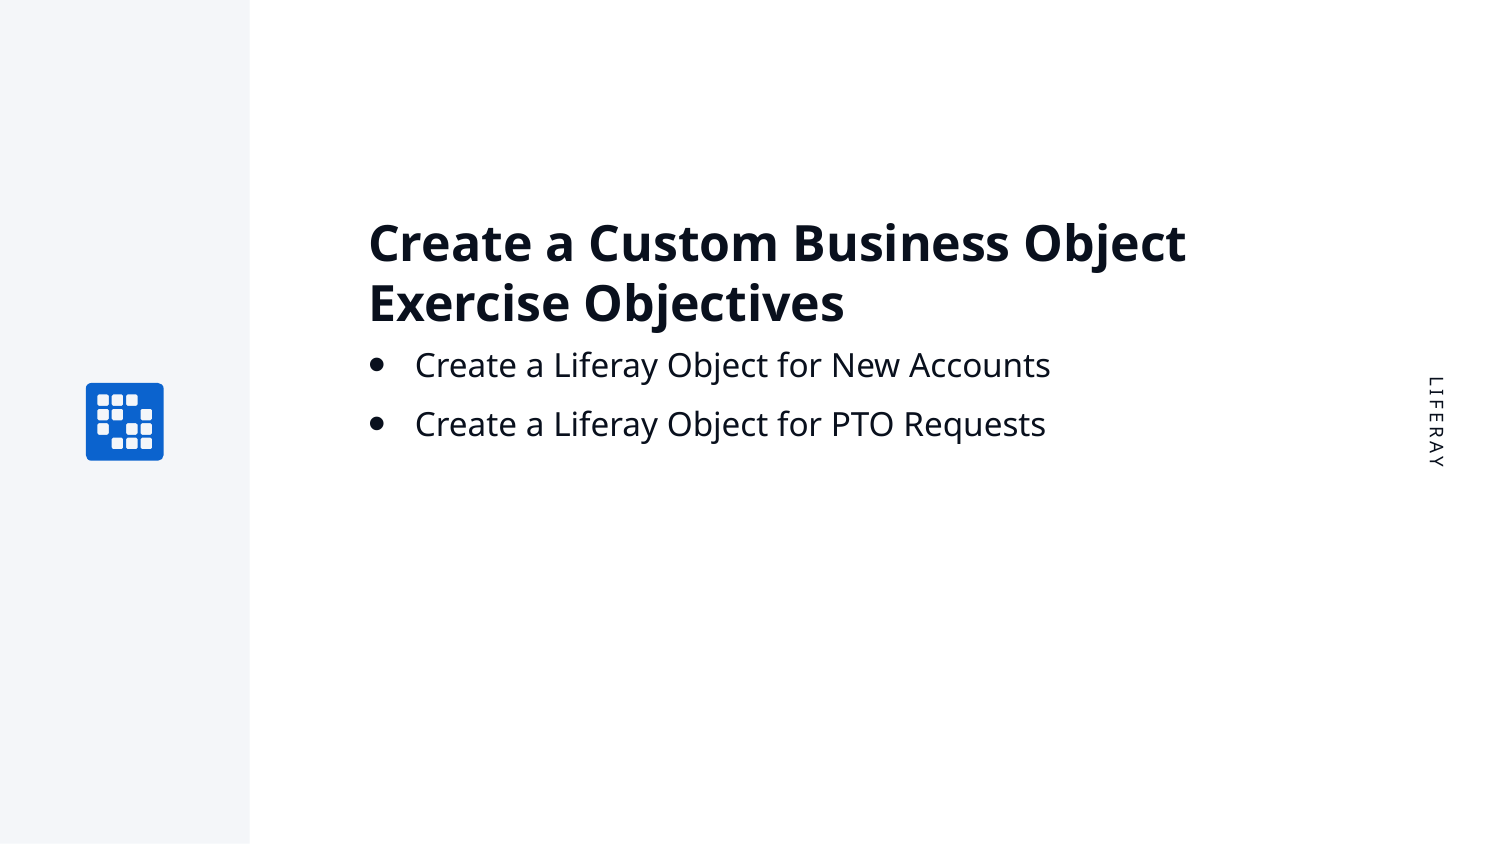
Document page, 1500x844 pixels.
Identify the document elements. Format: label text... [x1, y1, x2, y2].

subtitle Create a Liferay Object for New Accounts Create a Liferay Object for PTO Requests [368, 323, 1275, 831]
title Create a Custom Business Object Exercise Objectives [368, 196, 1350, 284]
